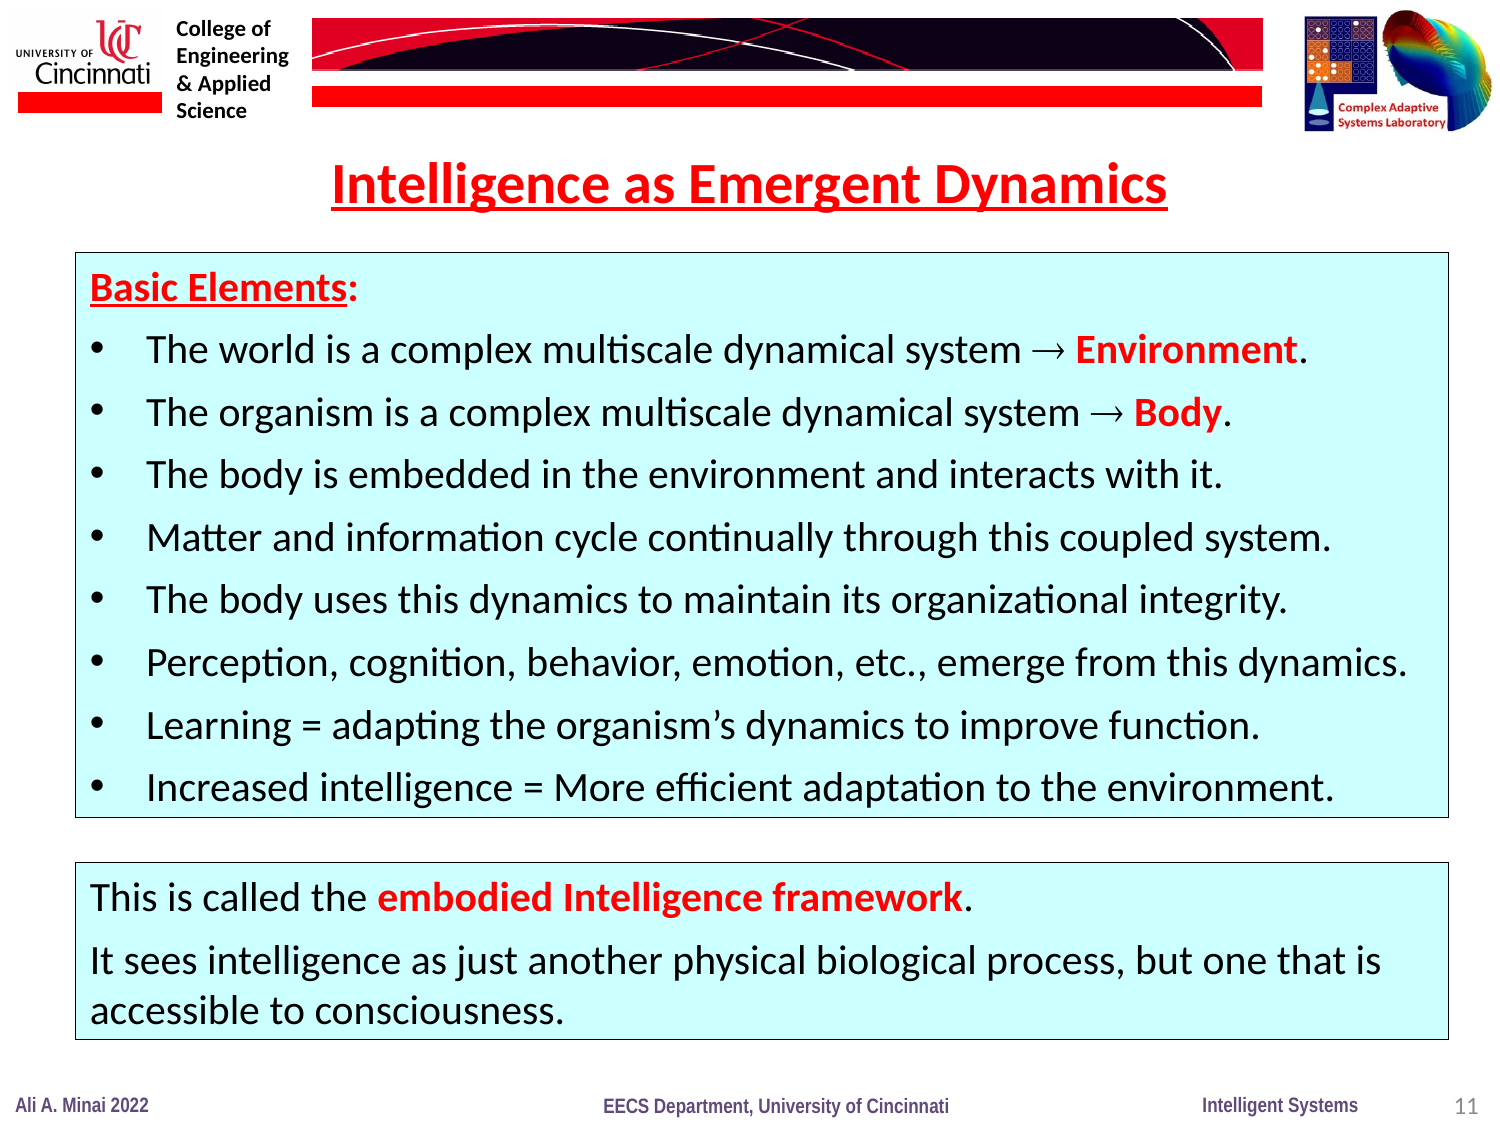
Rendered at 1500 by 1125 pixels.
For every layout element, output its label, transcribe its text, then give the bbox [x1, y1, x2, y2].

text_box Intelligence as Emergent Dynamics [316, 137, 1184, 223]
picture [6, 5, 163, 99]
text_box This is called the embodied Intelligence framework. It sees intelligence as just another physical biological process, but one that is accessible to consciousness. [75, 862, 1449, 1040]
picture [1299, 4, 1498, 138]
picture [312, 18, 1263, 71]
text_box Basic Elements: The world is a complex multiscale dynamical system  Environment. The organism is a complex multiscale dynamical system  Body. The body is embedded in the environment and interacts with it. Matter and information cycle continually through this coupled system. The body uses this dynamics to maintain its organizational integrity. Perception, cognition, behavior, emotion, etc., emerge from this dynamics. Learning = adapting the organism’s dynamics to improve function. Increased intelligence = More efficient adaptation to the environment. [75, 252, 1449, 818]
